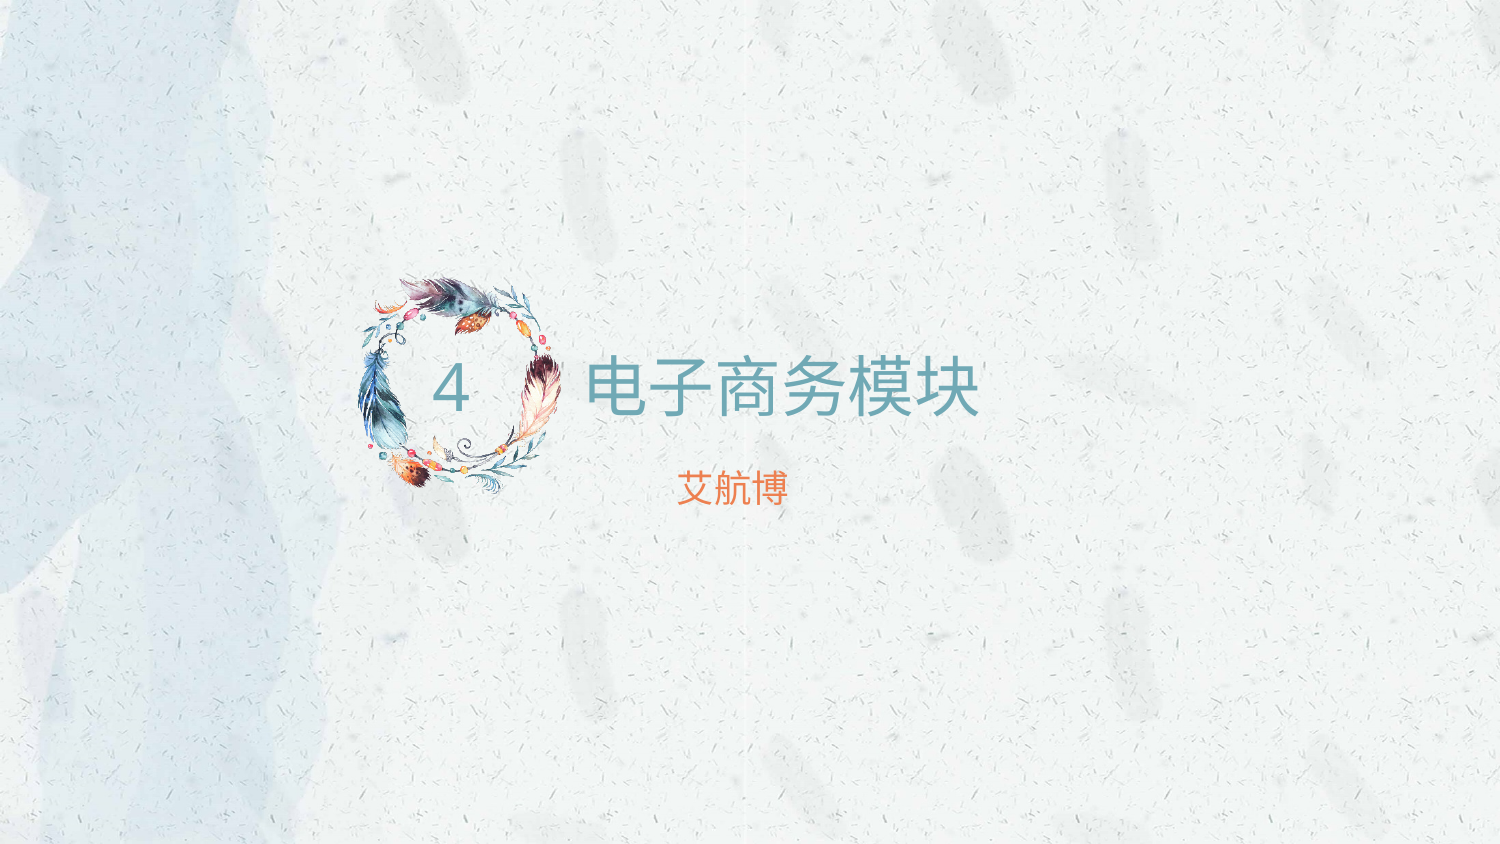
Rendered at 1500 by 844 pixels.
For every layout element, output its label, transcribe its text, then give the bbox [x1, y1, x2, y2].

text_box 电子商务模块 [581, 344, 1306, 425]
picture [0, 0, 1500, 844]
text_box 艾航博 [662, 457, 838, 518]
